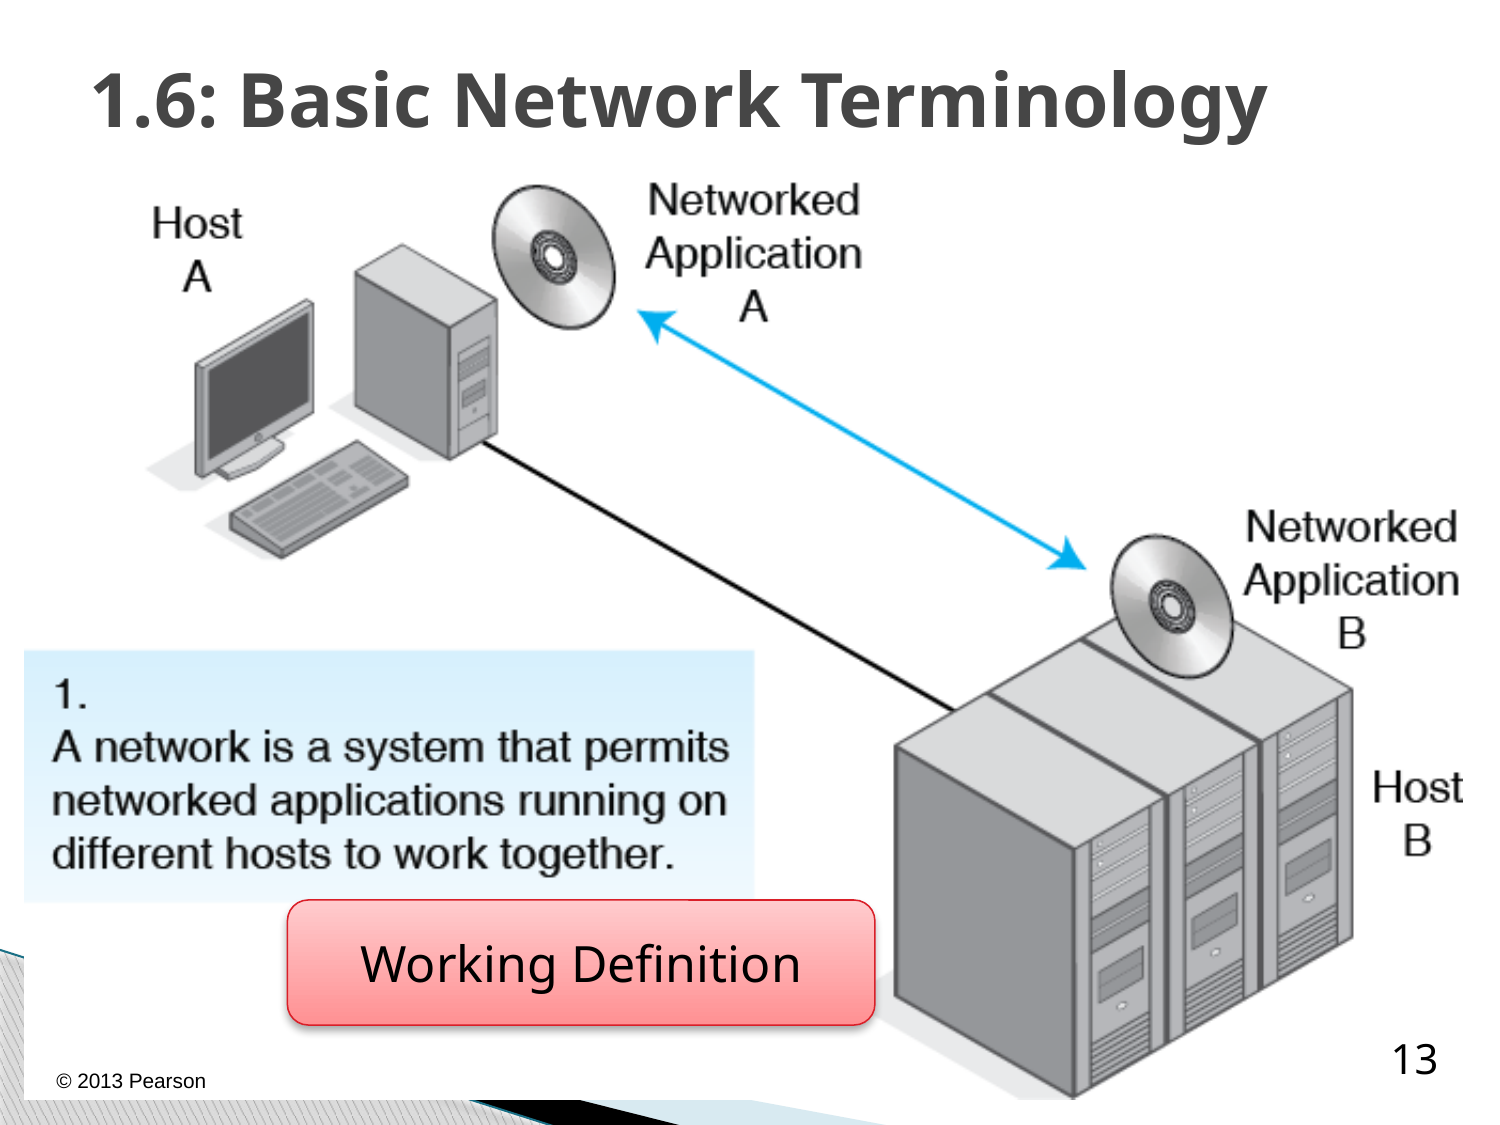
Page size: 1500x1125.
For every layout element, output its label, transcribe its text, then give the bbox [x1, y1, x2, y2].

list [24, 177, 1463, 1101]
title 1.6: Basic Network Terminology [75, 45, 1425, 150]
